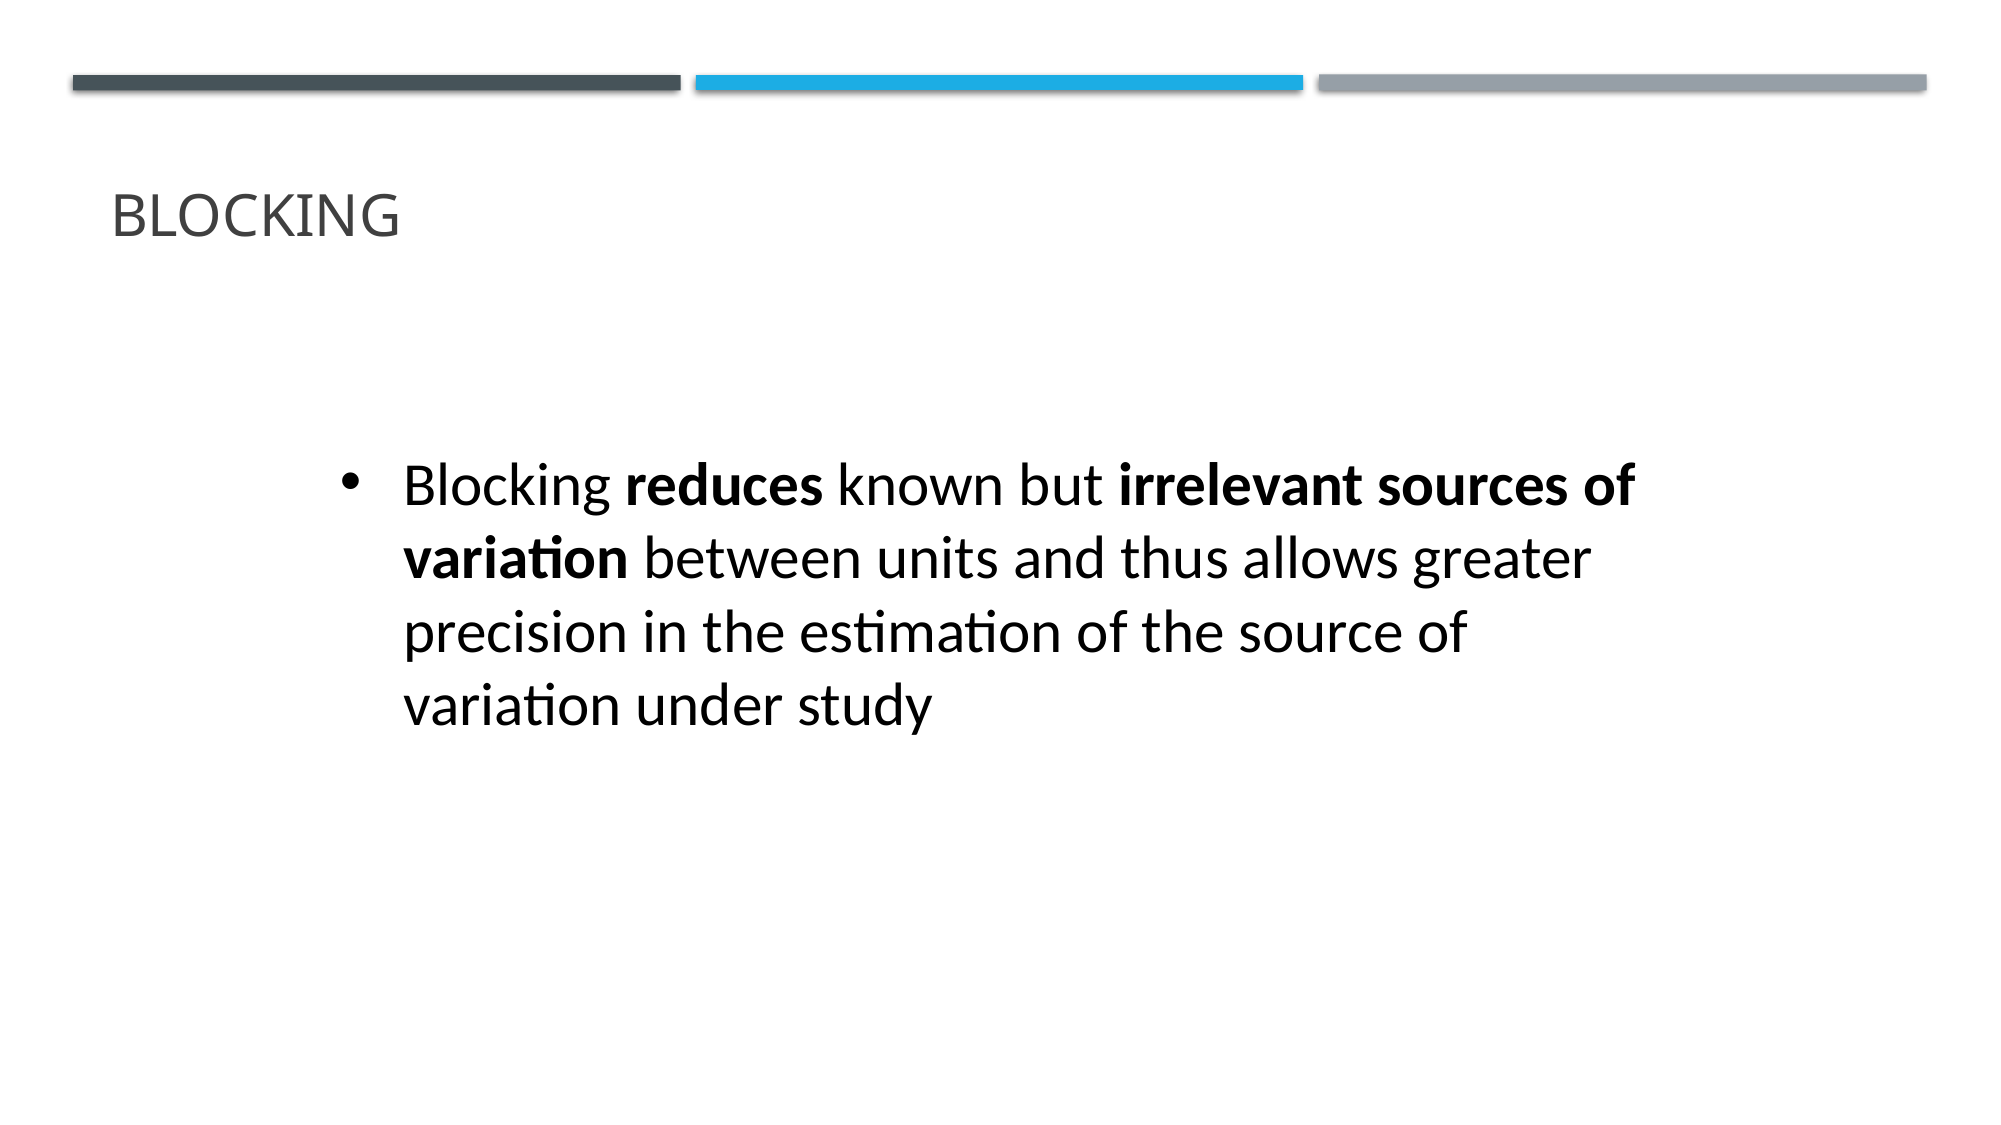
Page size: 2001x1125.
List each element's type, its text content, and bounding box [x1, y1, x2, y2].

text_box Blocking reduces known but irrelevant sources of variation between units and thus allows greater precision in the estimation of the source of variation under study [324, 436, 1675, 834]
text_box blocking [95, 115, 1905, 311]
